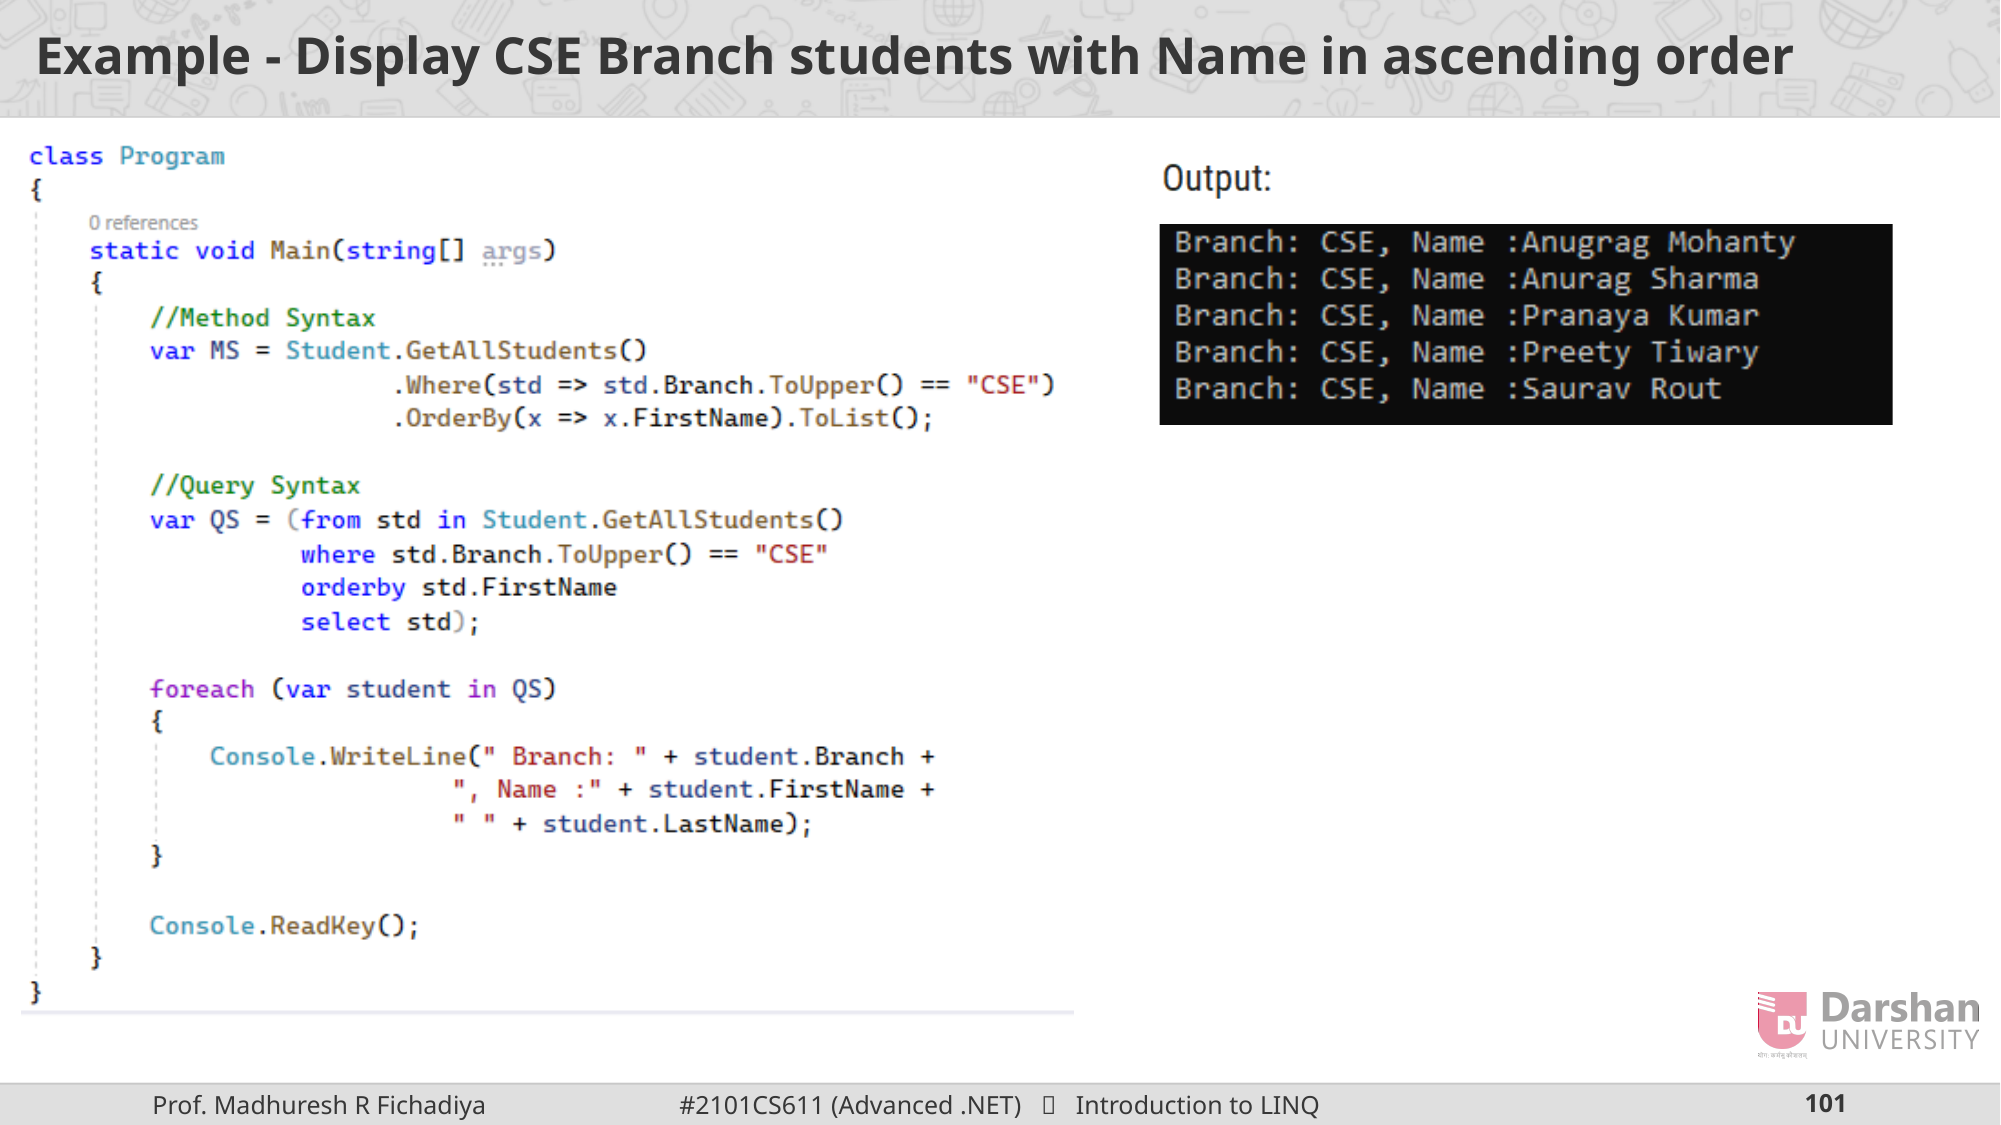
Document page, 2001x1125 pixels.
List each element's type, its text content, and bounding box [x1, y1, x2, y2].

picture [1138, 144, 1893, 425]
picture [21, 141, 1074, 1020]
table_cell CE [1758, 992, 1979, 1059]
title Example - Display CSE Branch students with Name in ascending order [0, 0, 2000, 117]
